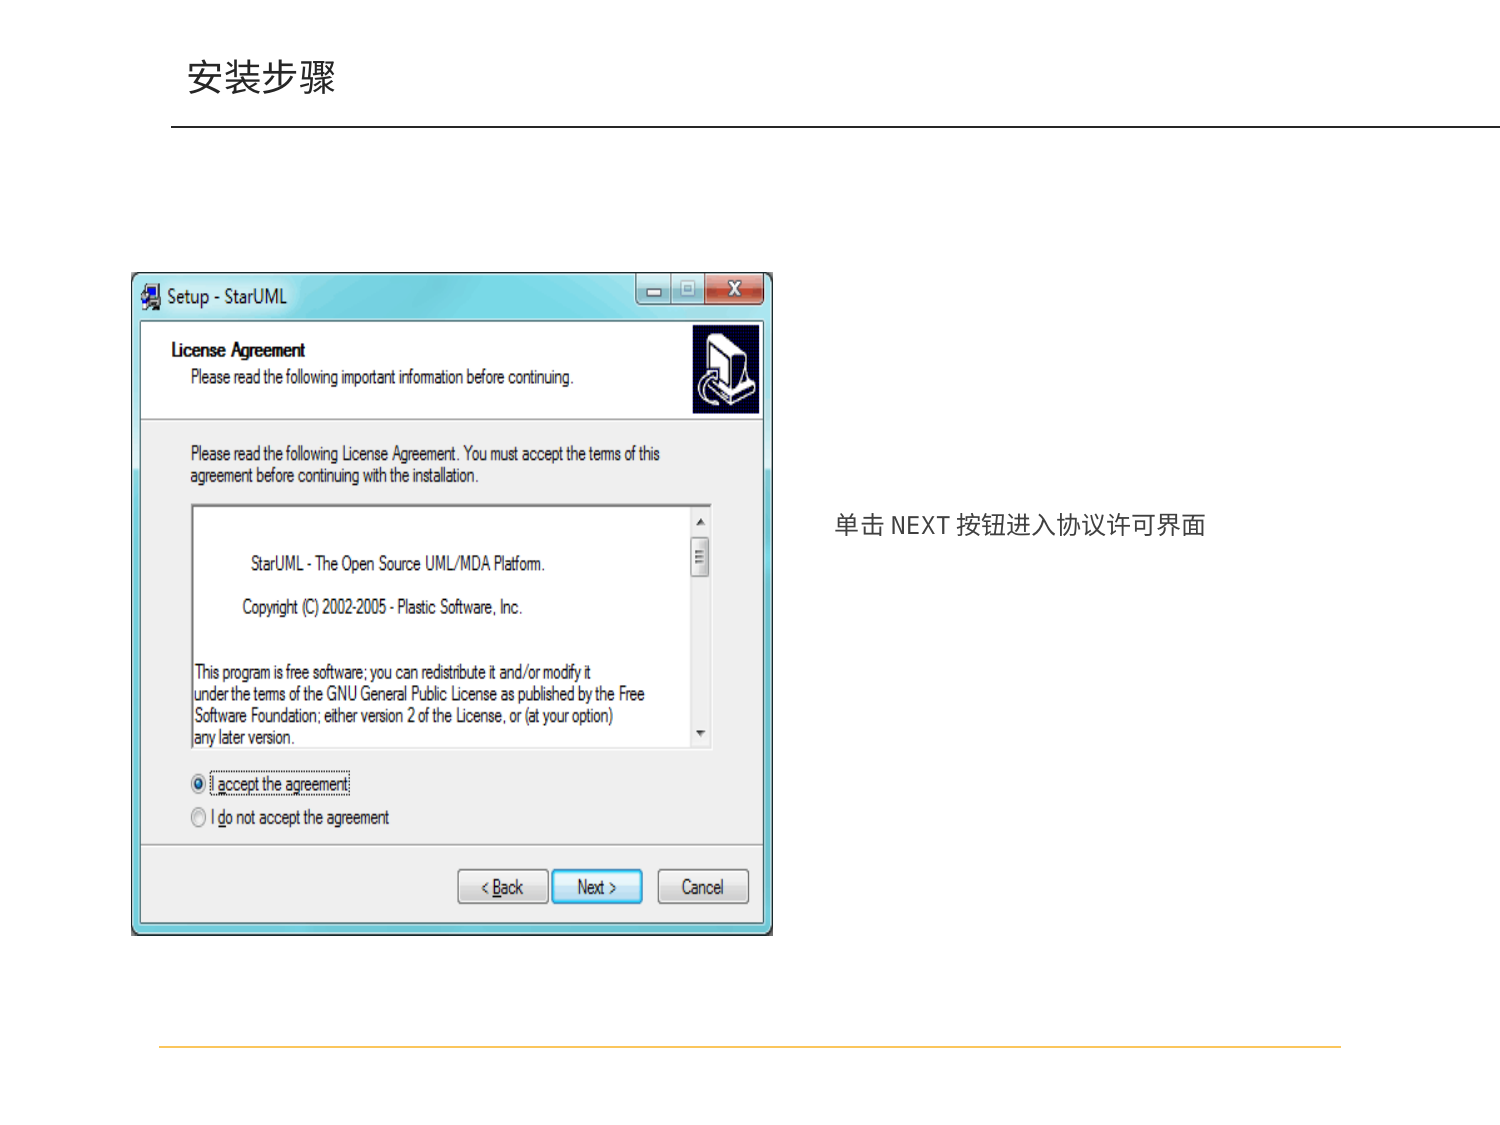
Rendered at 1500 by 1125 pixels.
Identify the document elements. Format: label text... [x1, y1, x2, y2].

text_box 单击NEXT按钮进入协议许可界面 [792, 502, 1323, 547]
text_box 安装步骤 [172, 46, 352, 106]
picture [131, 272, 774, 937]
